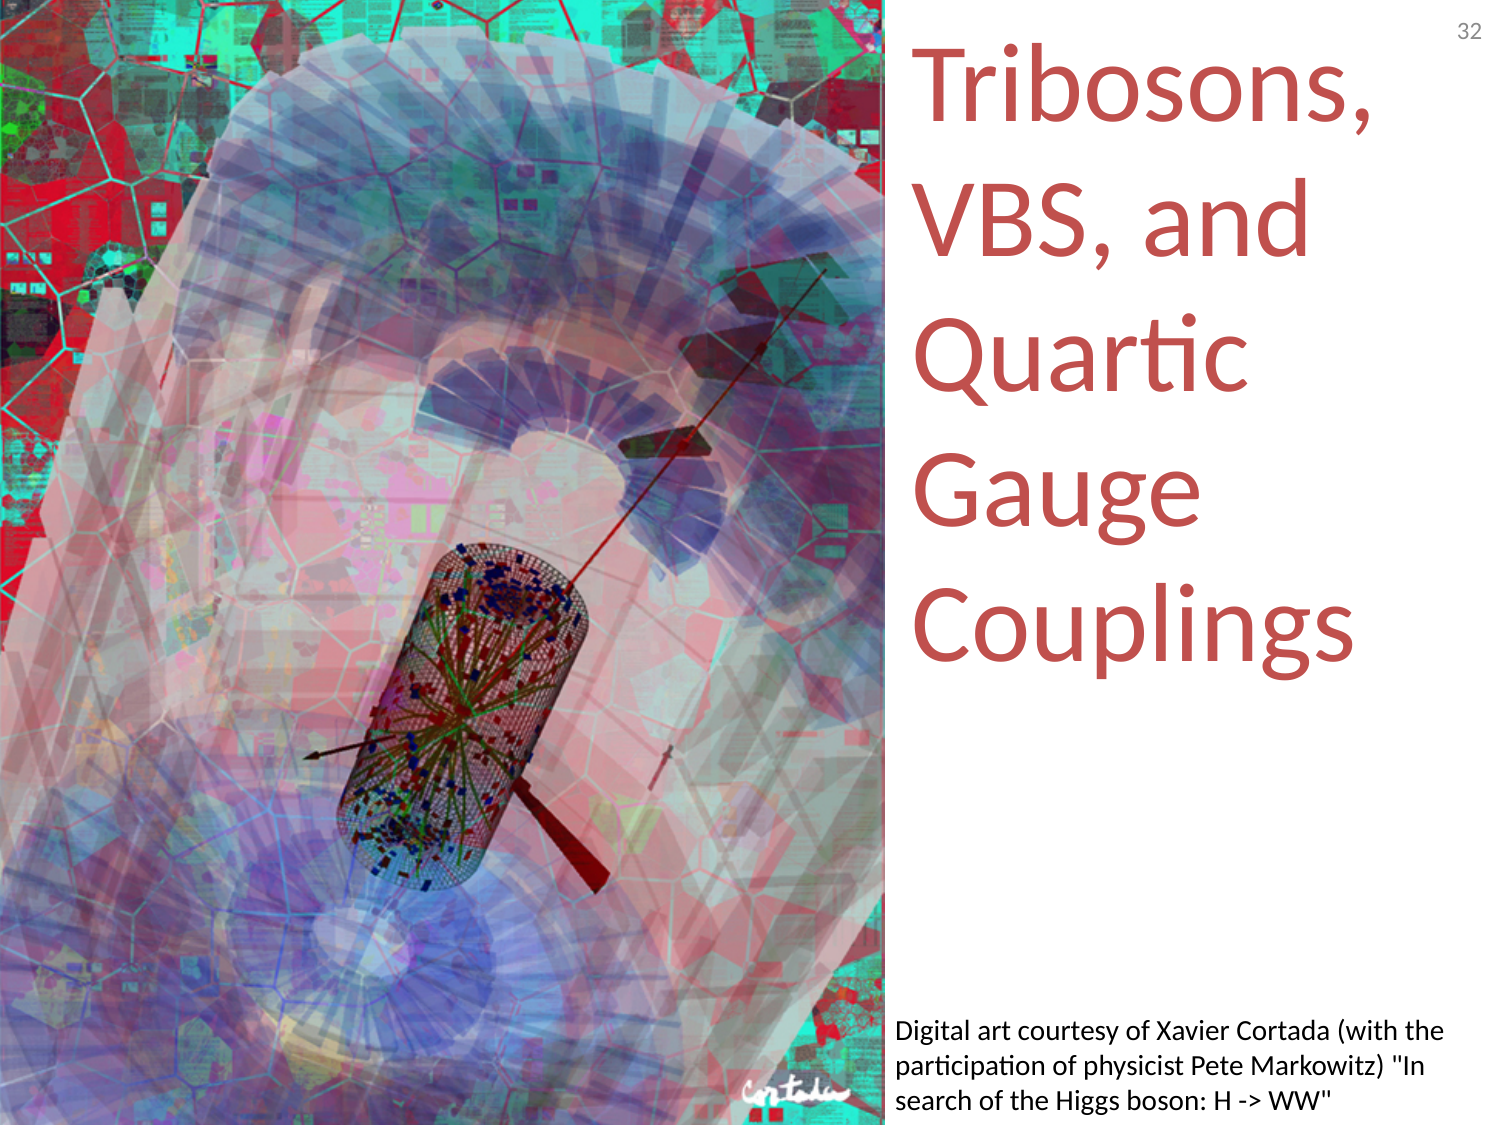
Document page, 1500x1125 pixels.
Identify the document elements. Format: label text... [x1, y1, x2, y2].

text_box Tribosons, VBS, and Quartic Gauge Couplings [896, 1, 1500, 692]
slide_number 32 [1147, 0, 1498, 60]
picture [0, 0, 886, 1125]
text_box Digital art courtesy of Xavier Cortada (with the participation of physicist Pete Markowitz) "In search of the Higgs boson: H -> WW" [893, 1003, 1500, 1124]
